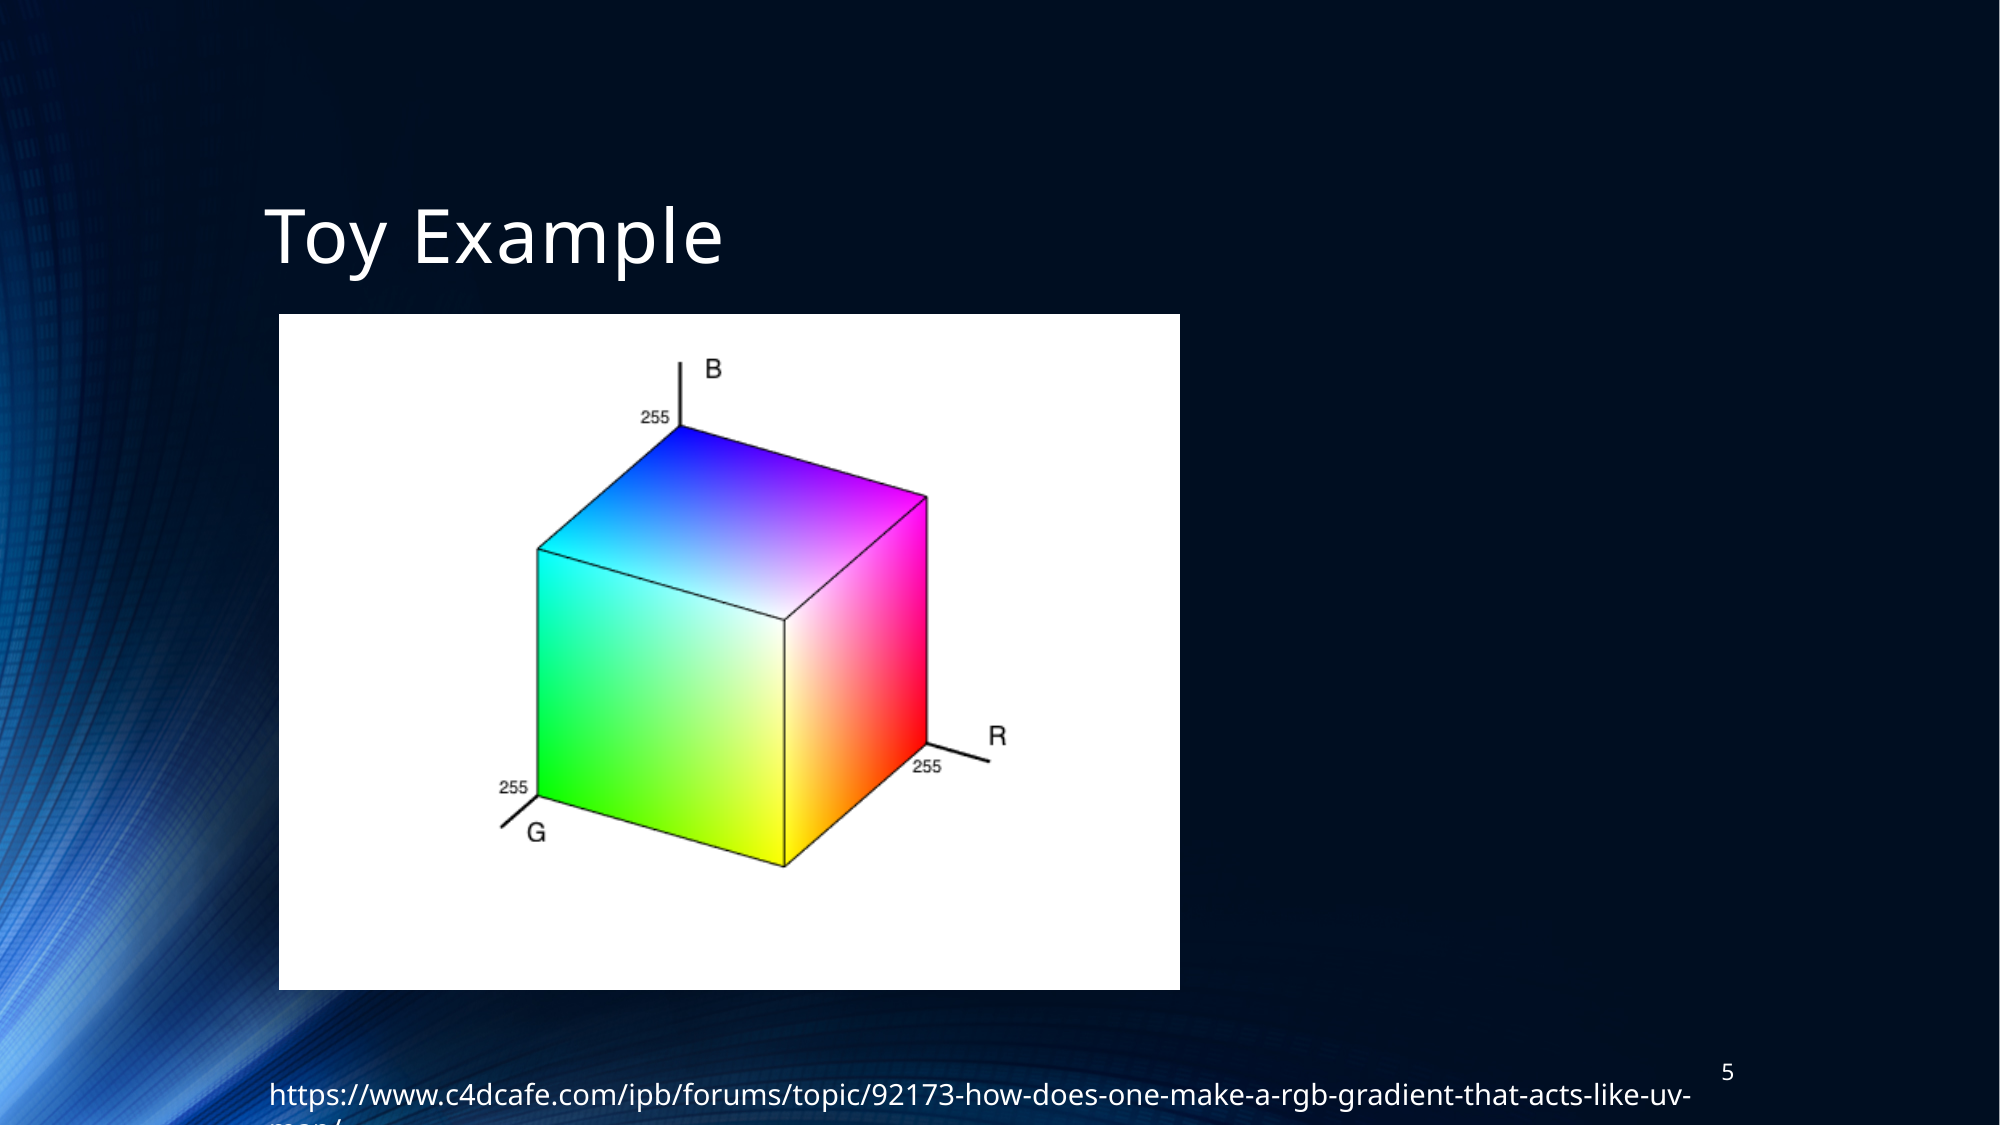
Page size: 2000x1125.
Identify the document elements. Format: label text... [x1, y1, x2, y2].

slide_number 5 [1612, 1050, 1750, 1096]
title Toy Example [249, 62, 1750, 288]
text_box https://www.c4dcafe.com/ipb/forums/topic/92173-how-does-one-make-a-rgb-gradient-that-acts-like-uv-map/ [254, 1068, 1750, 1125]
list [279, 314, 1180, 990]
picture [0, 0, 2000, 1125]
